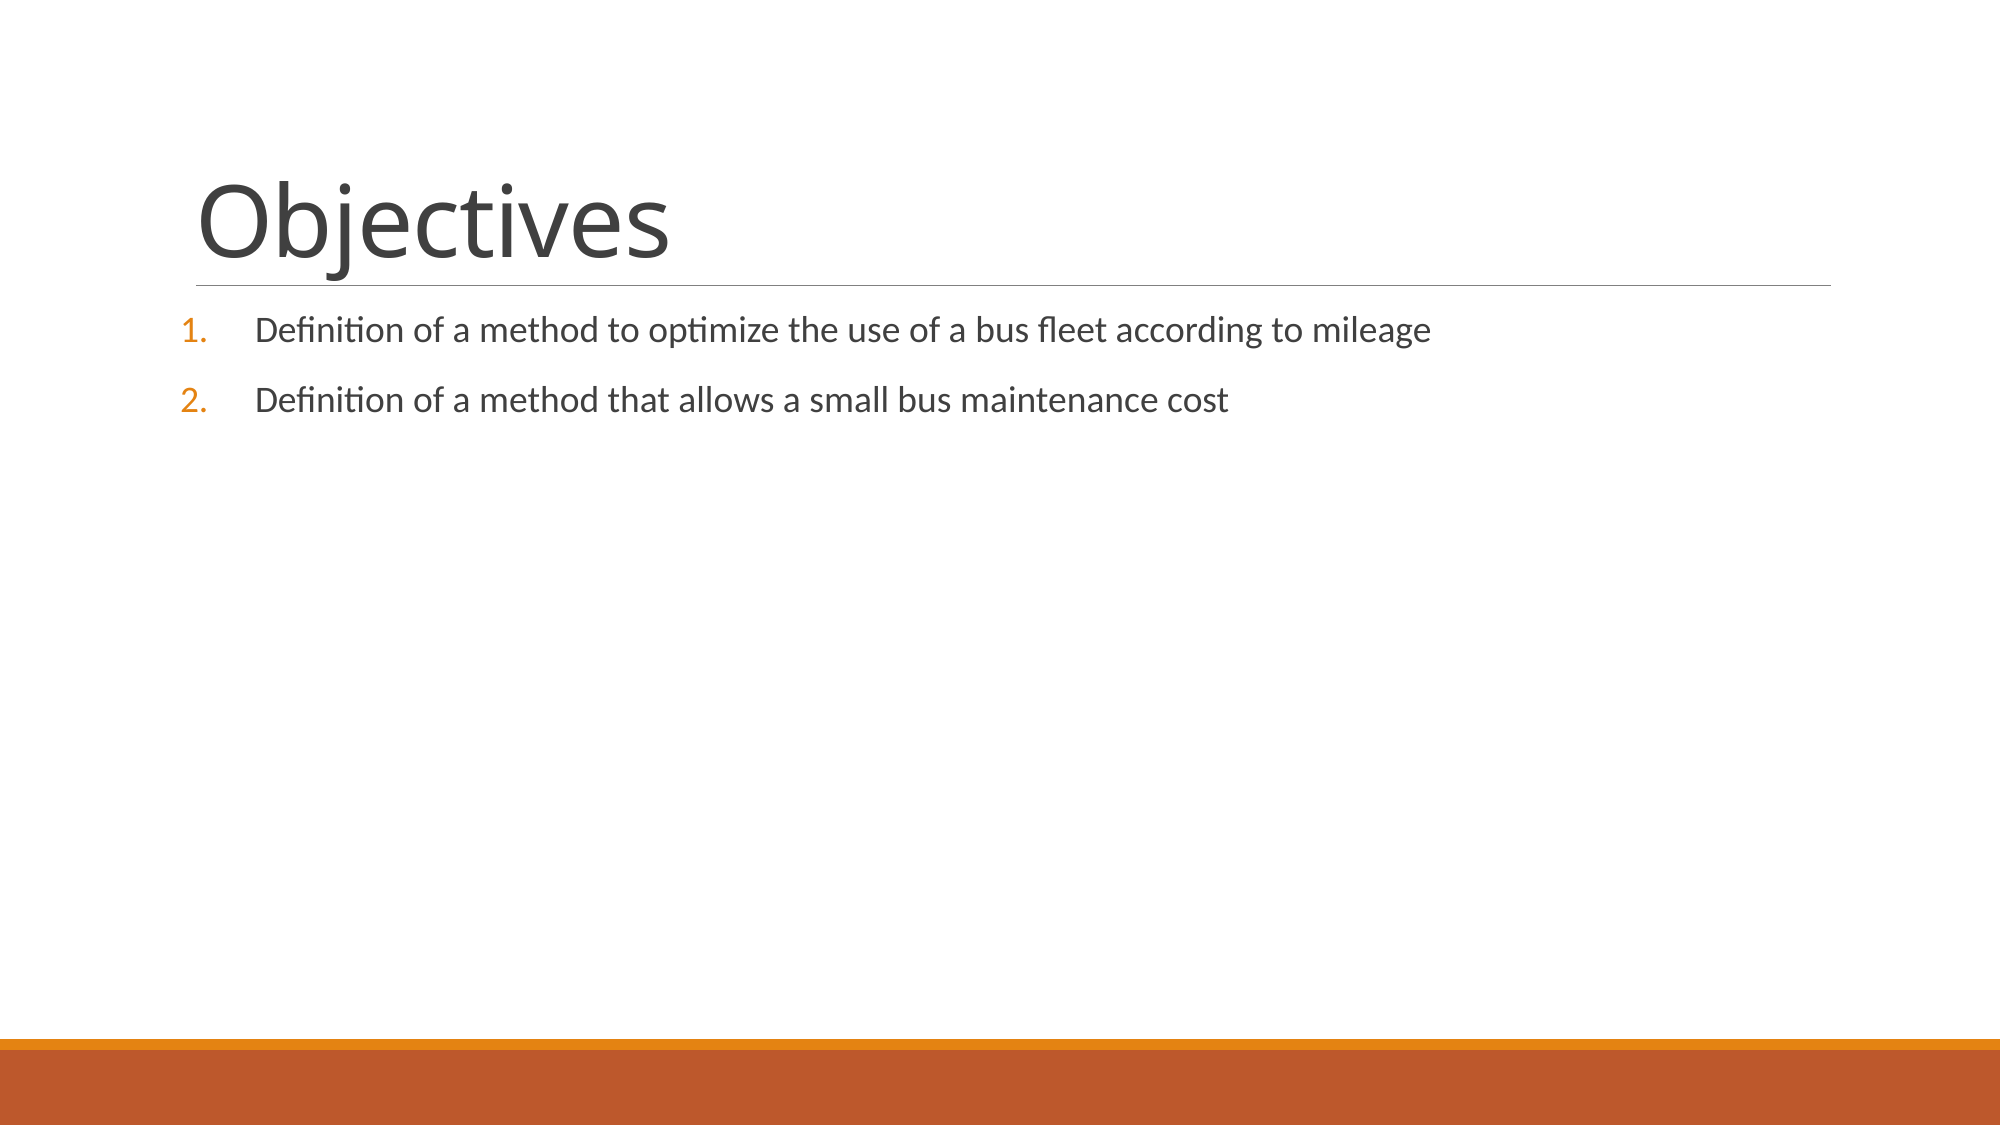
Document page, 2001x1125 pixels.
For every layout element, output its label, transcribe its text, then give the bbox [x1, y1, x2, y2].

title Objectives [180, 47, 1830, 285]
list Definition of a method to optimize the use of a bus fleet according to mileage Definition of a method that allows a small bus maintenance cost [180, 302, 1830, 963]
